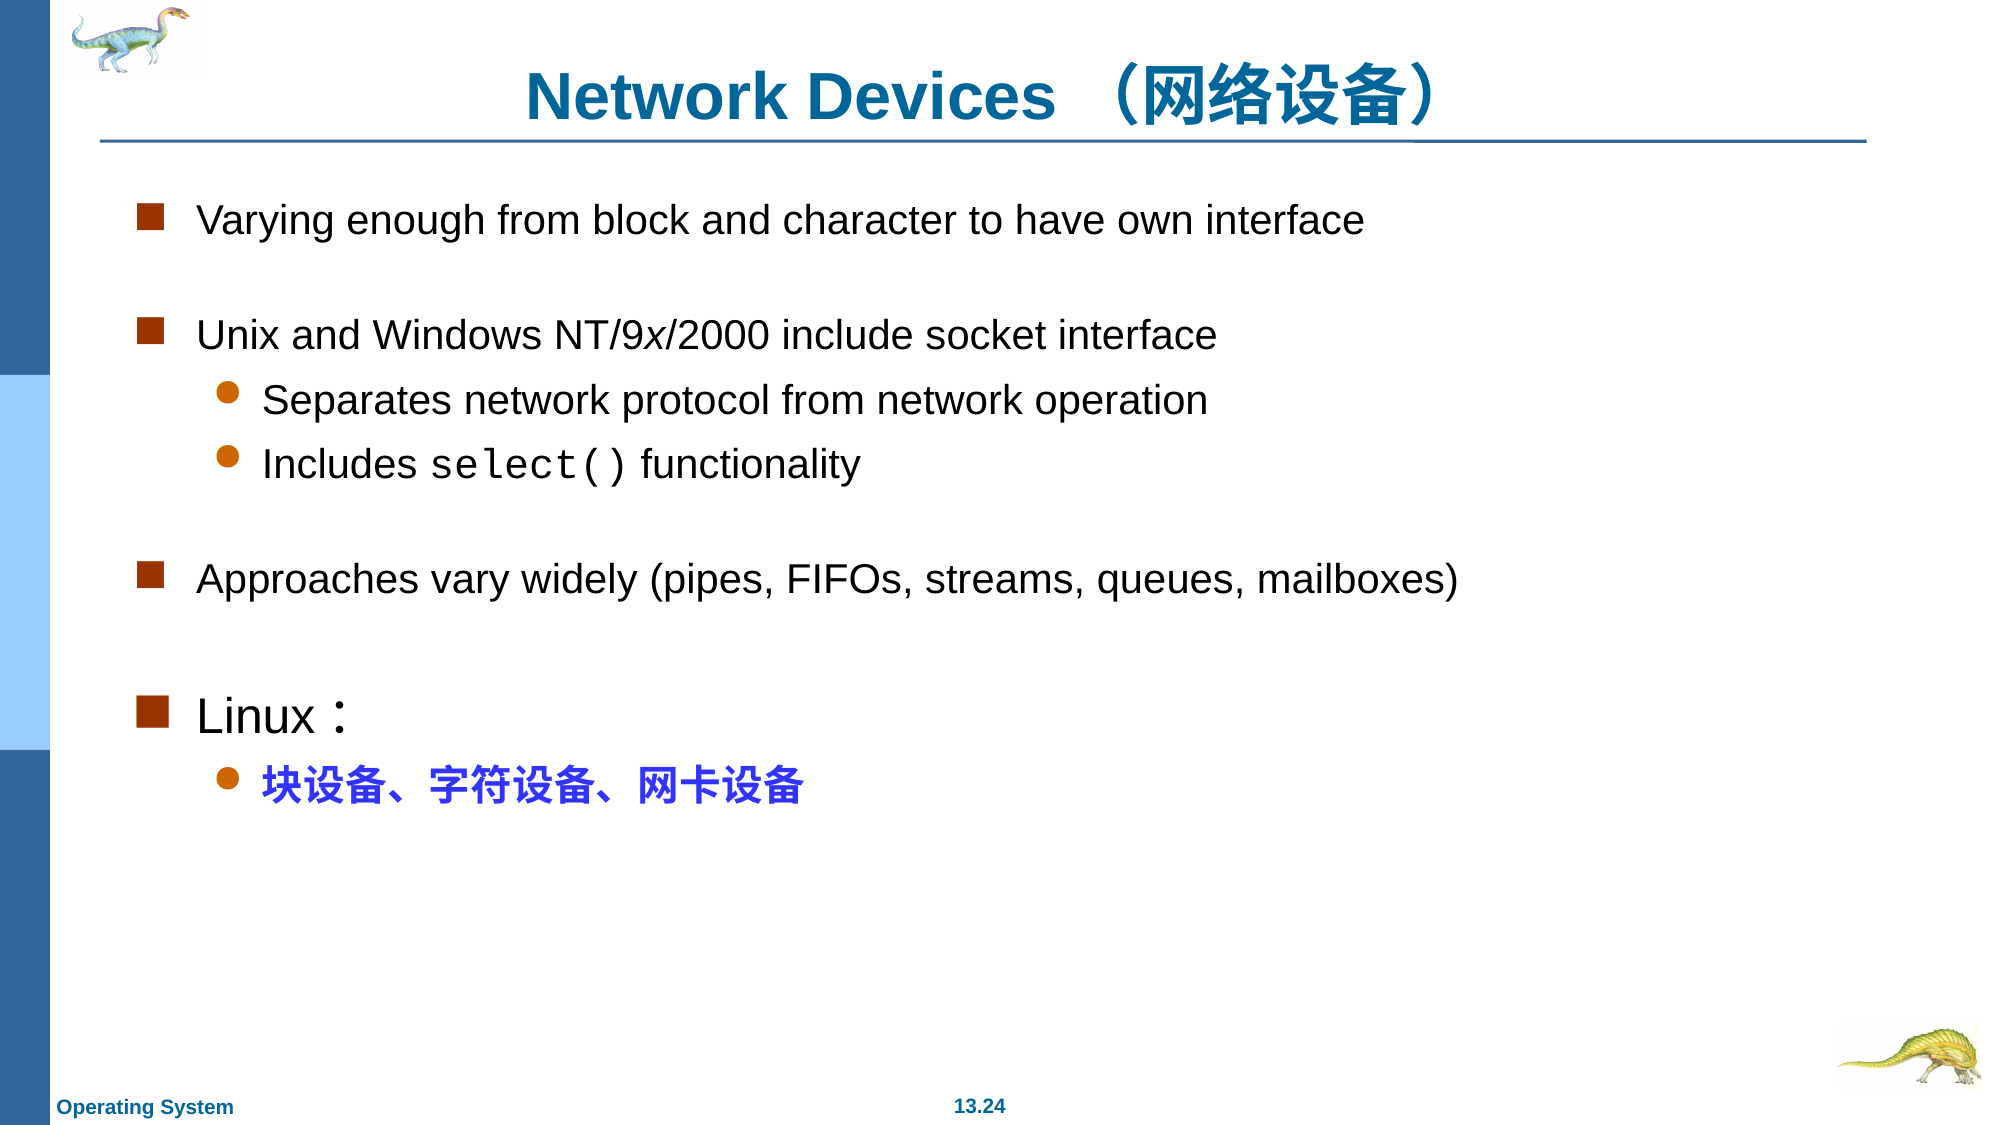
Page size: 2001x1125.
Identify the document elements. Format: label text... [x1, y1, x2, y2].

picture [62, 0, 203, 80]
title Network Devices（网络设备） [99, 45, 1900, 141]
picture [1836, 1022, 1982, 1090]
list Varying enough from block and character to have own interface Unix and Windows NT/9x/2000 include socket interface Separates network protocol from network operation Includes select() functionality Approaches vary widely (pipes, FIFOs, streams, queues, mailboxes) Linux： 块设备、字符设备、网卡设备 [125, 185, 1900, 1005]
